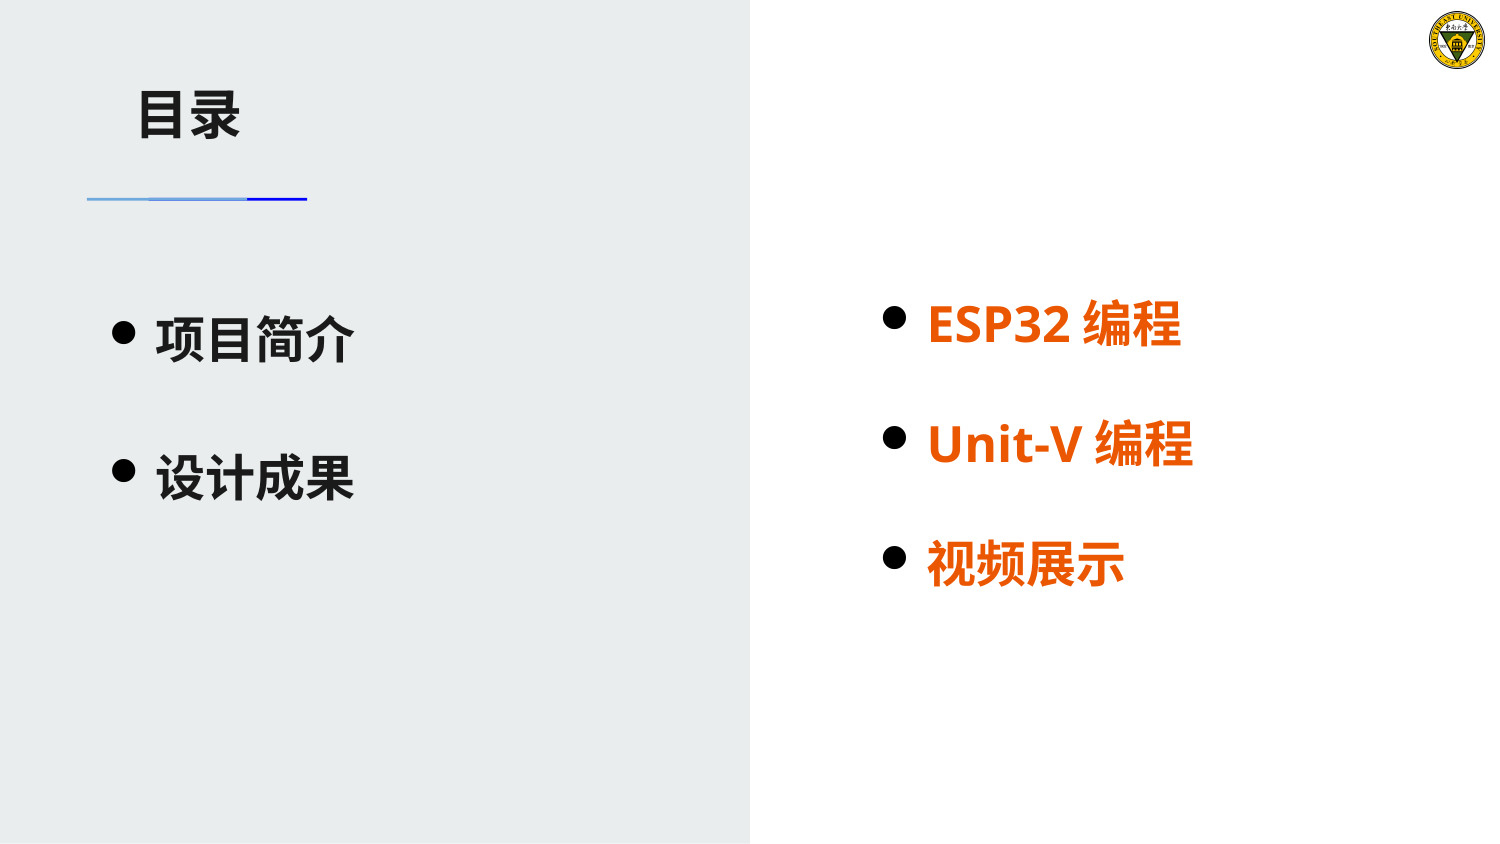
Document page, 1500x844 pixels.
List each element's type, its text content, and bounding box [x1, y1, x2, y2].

list 项目简介 设计成果 [93, 284, 635, 789]
picture [1429, 10, 1485, 69]
title 目录 [119, 65, 838, 183]
text_box ESP32编程 Unit-V编程 视频展示 [864, 285, 1436, 721]
